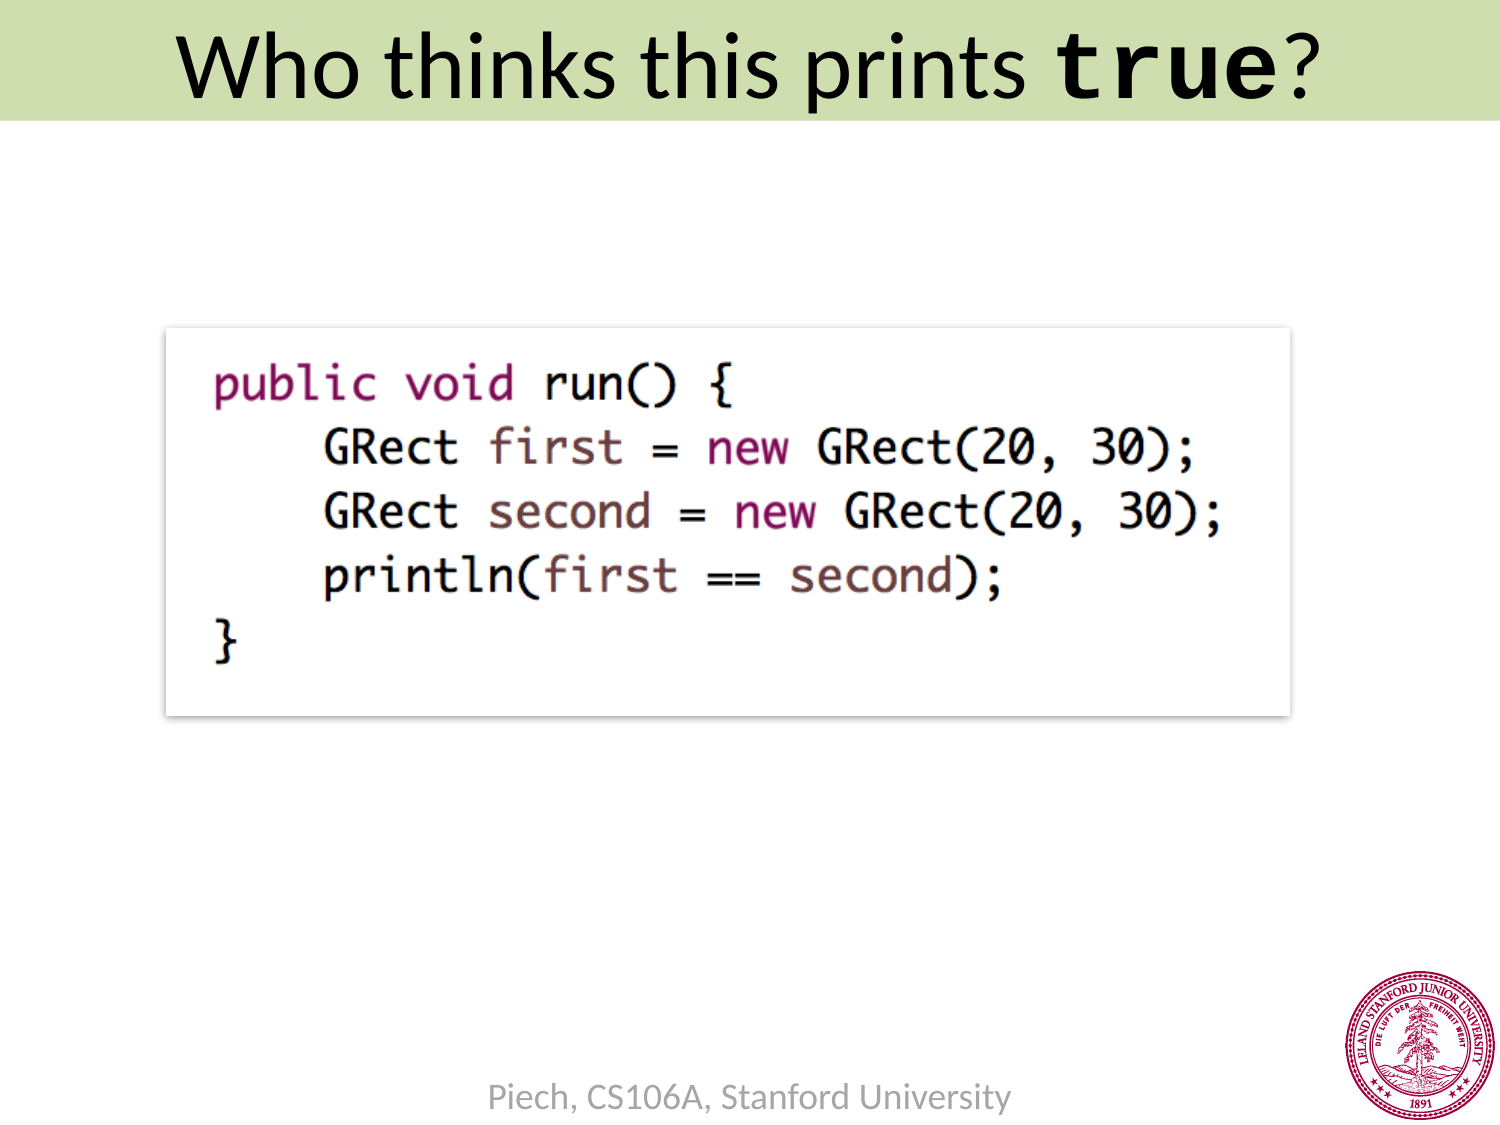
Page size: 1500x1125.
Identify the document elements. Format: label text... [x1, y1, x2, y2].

picture [1345, 971, 1495, 1120]
text_box Who thinks this prints true? [0, 0, 1500, 121]
picture [180, 342, 1277, 702]
